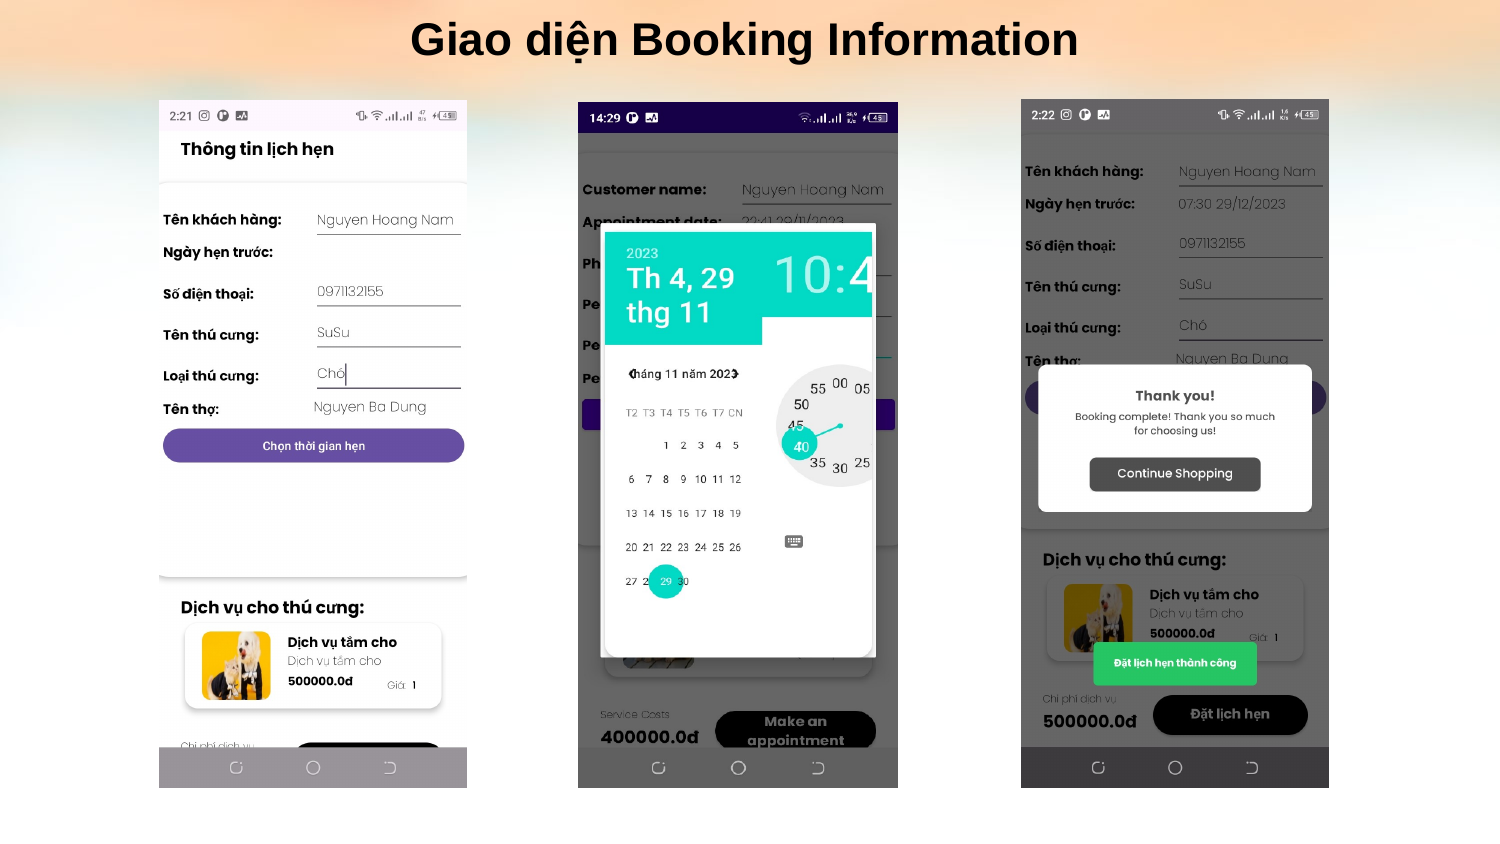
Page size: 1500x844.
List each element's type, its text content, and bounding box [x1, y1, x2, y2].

picture [0, 73, 1500, 844]
text_box Giao diện Booking Information [0, 2, 1500, 73]
